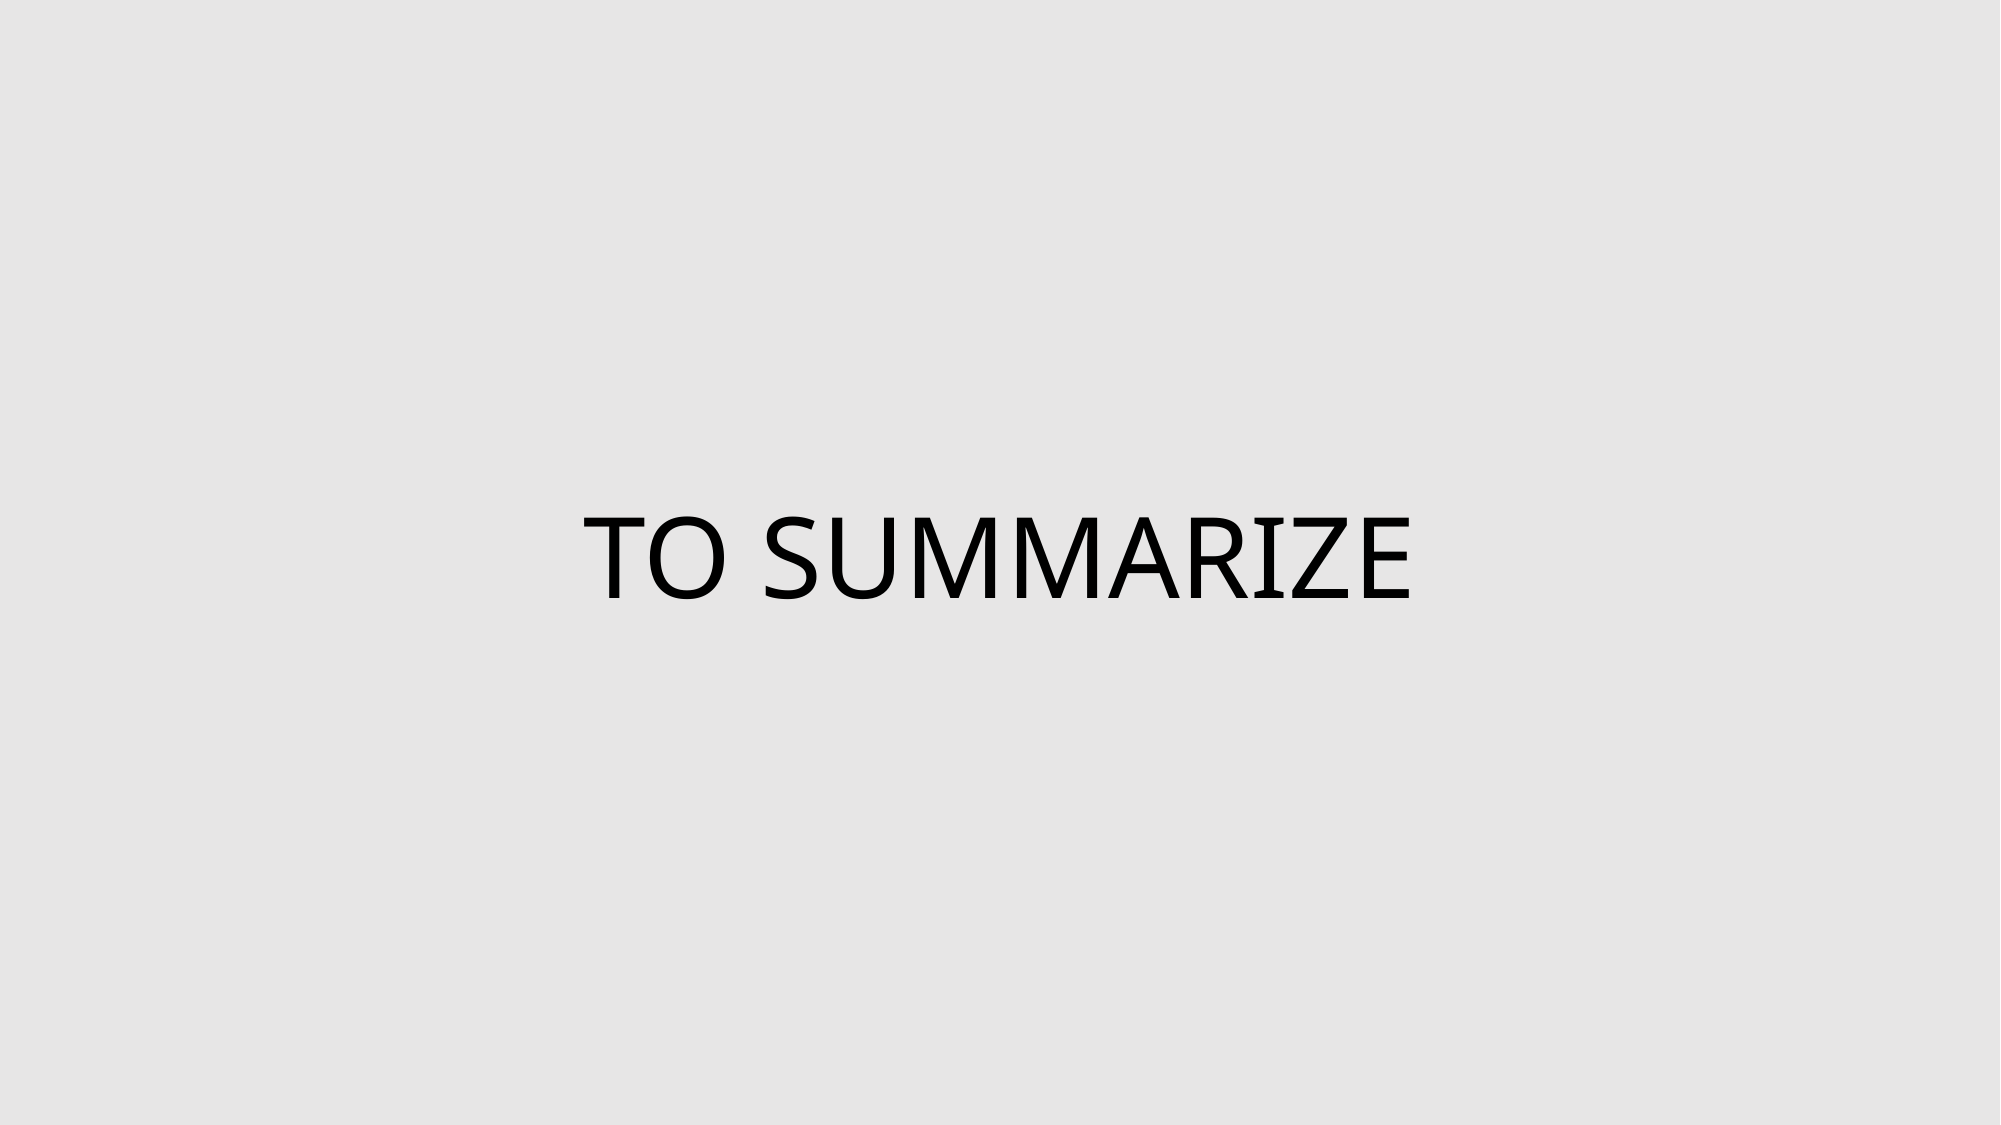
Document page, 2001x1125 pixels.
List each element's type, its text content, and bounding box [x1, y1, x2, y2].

title To Summarize [137, 453, 1863, 672]
